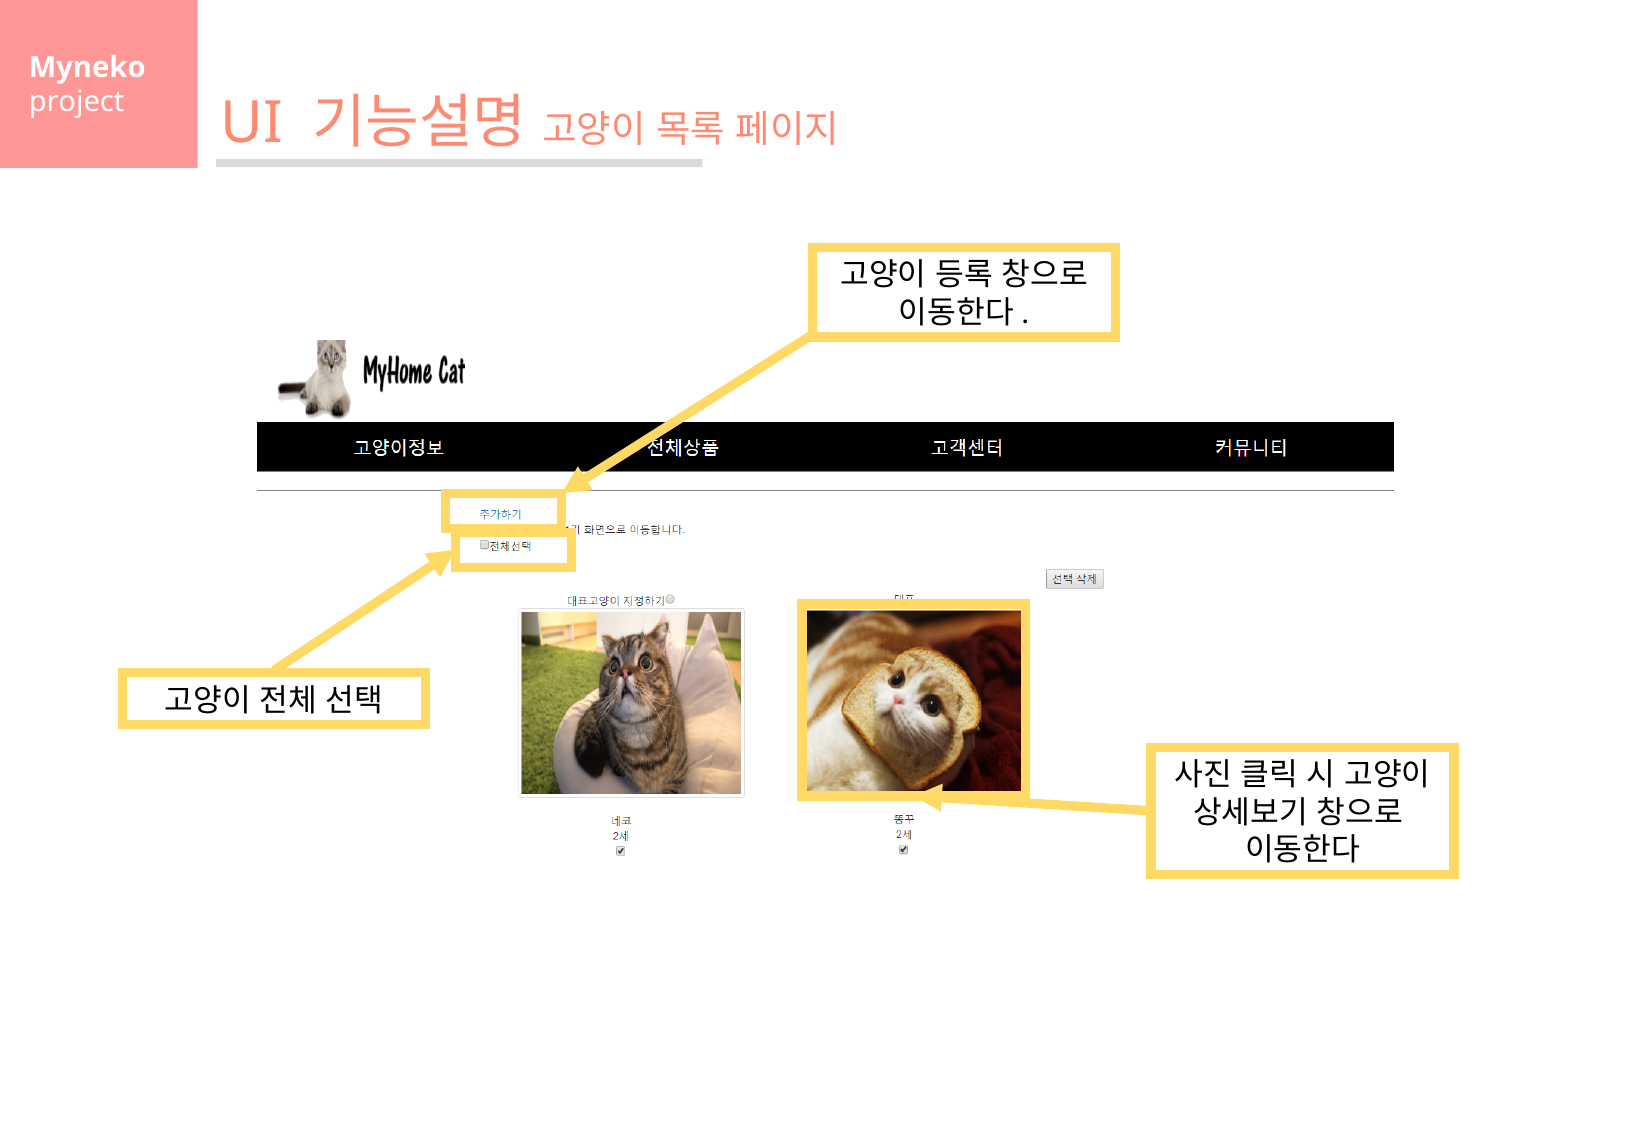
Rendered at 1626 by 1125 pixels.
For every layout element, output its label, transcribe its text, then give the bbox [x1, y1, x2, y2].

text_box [913, 795, 1151, 812]
text_box Myneko project [16, 41, 180, 124]
text_box 고양이 전체 선택 [122, 672, 130, 725]
text_box [215, 160, 703, 168]
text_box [561, 334, 813, 494]
text_box UI 기능설명 고양이 목록 페이지 [208, 77, 930, 160]
text_box [0, 0, 199, 169]
text_box 고양이 등록 창으로 이동한다. [812, 247, 1116, 337]
picture [130, 340, 1536, 896]
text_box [273, 549, 456, 671]
